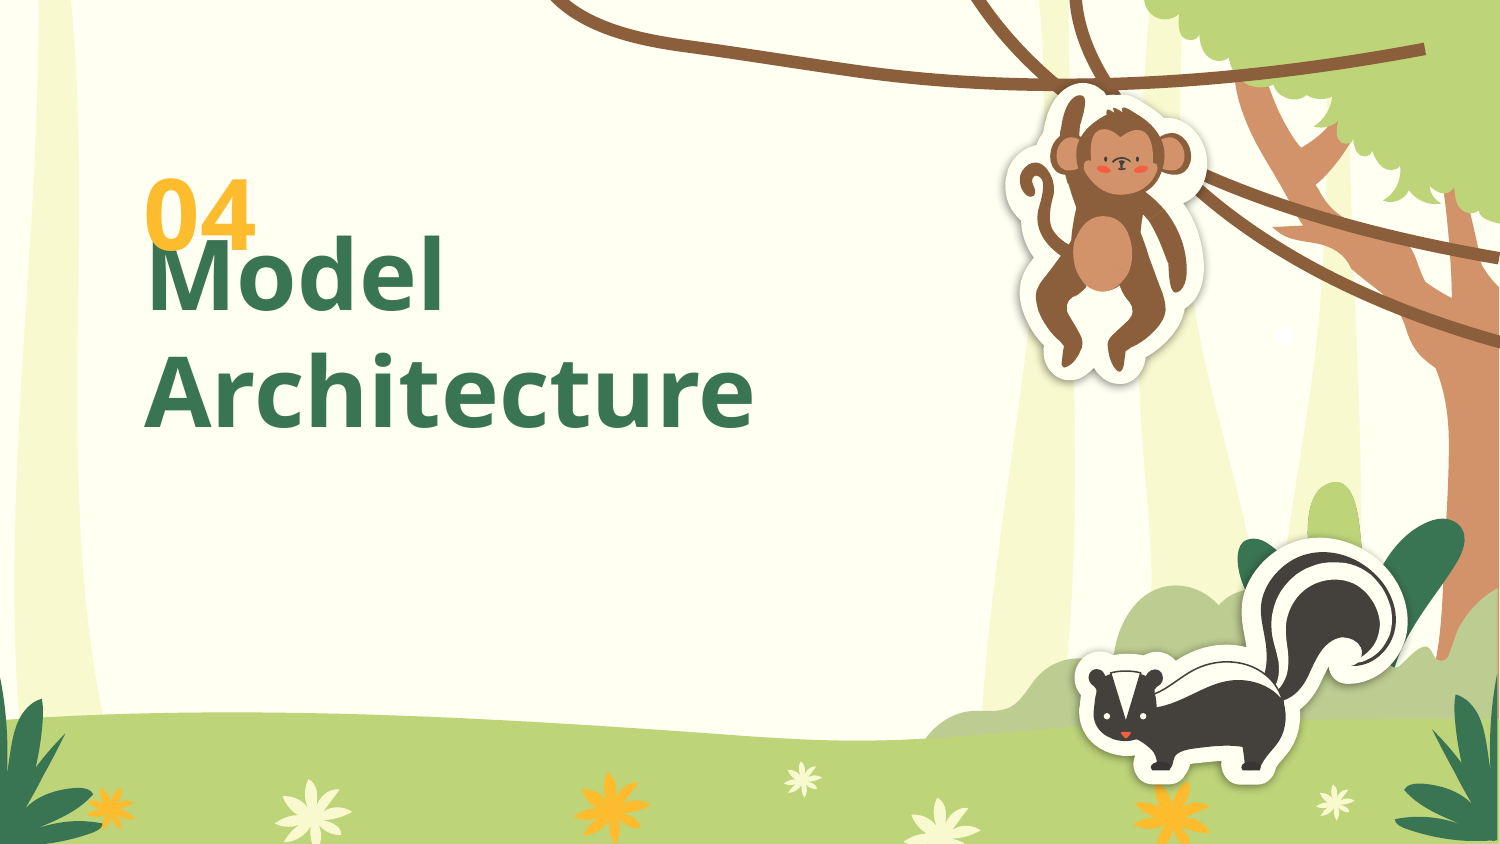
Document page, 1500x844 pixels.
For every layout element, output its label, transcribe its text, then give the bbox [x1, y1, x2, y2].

text_box 04 [128, 135, 400, 287]
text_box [1004, 82, 1208, 385]
text_box [0, 677, 103, 844]
title Model Architecture [128, 213, 1046, 463]
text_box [1074, 537, 1408, 785]
